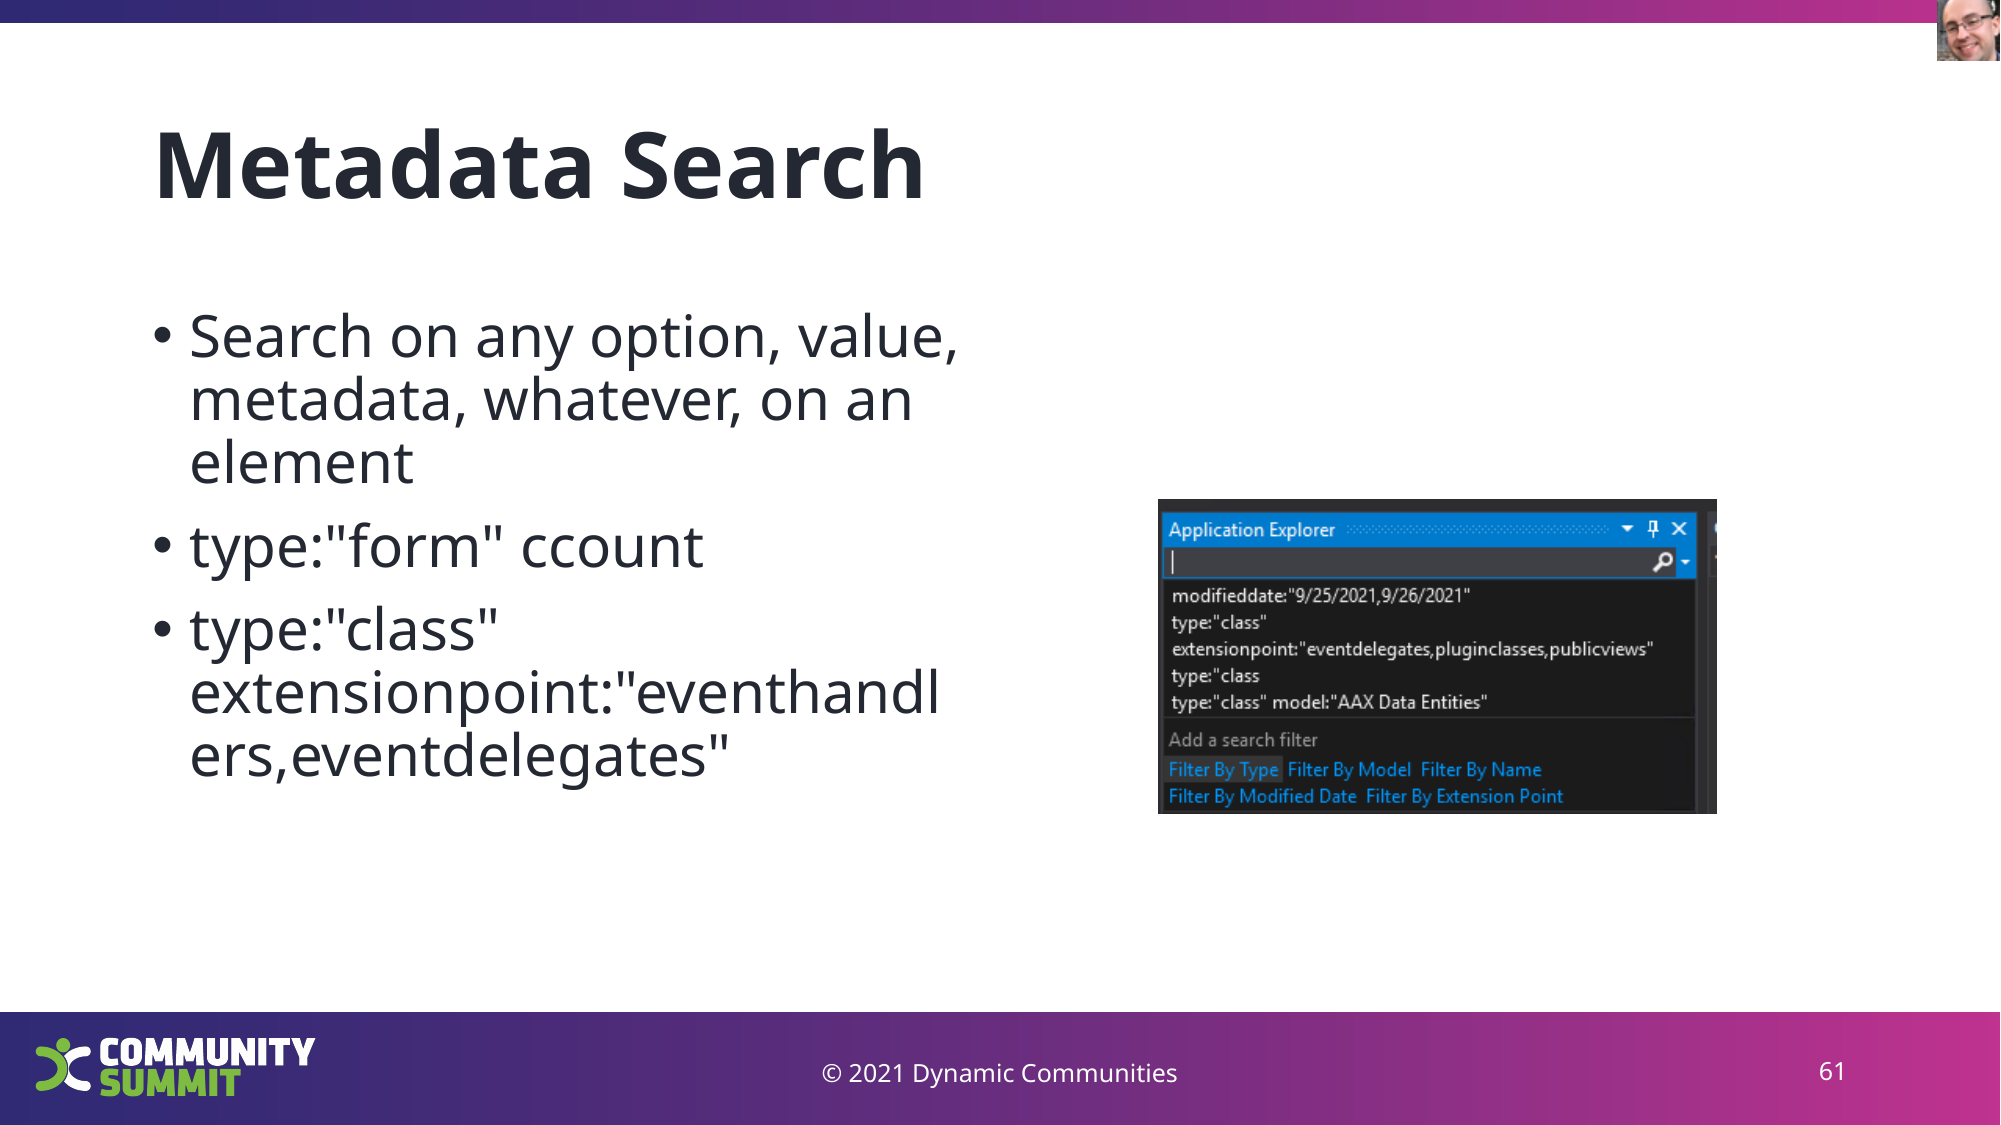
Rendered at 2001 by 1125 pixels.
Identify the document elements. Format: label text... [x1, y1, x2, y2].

picture [0, 1012, 2000, 1125]
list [1158, 499, 1717, 814]
title Metadata Search [137, 59, 1863, 278]
picture [0, 0, 2000, 61]
list Search on any option, value, metadata, whatever, on an element type:"form" ccount type:"class" extensionpoint:"eventhandlers,eventdelegates" [137, 299, 988, 1014]
slide_number 61 [1412, 1042, 1863, 1103]
footer © 2021 Dynamic Communities [662, 1042, 1338, 1103]
